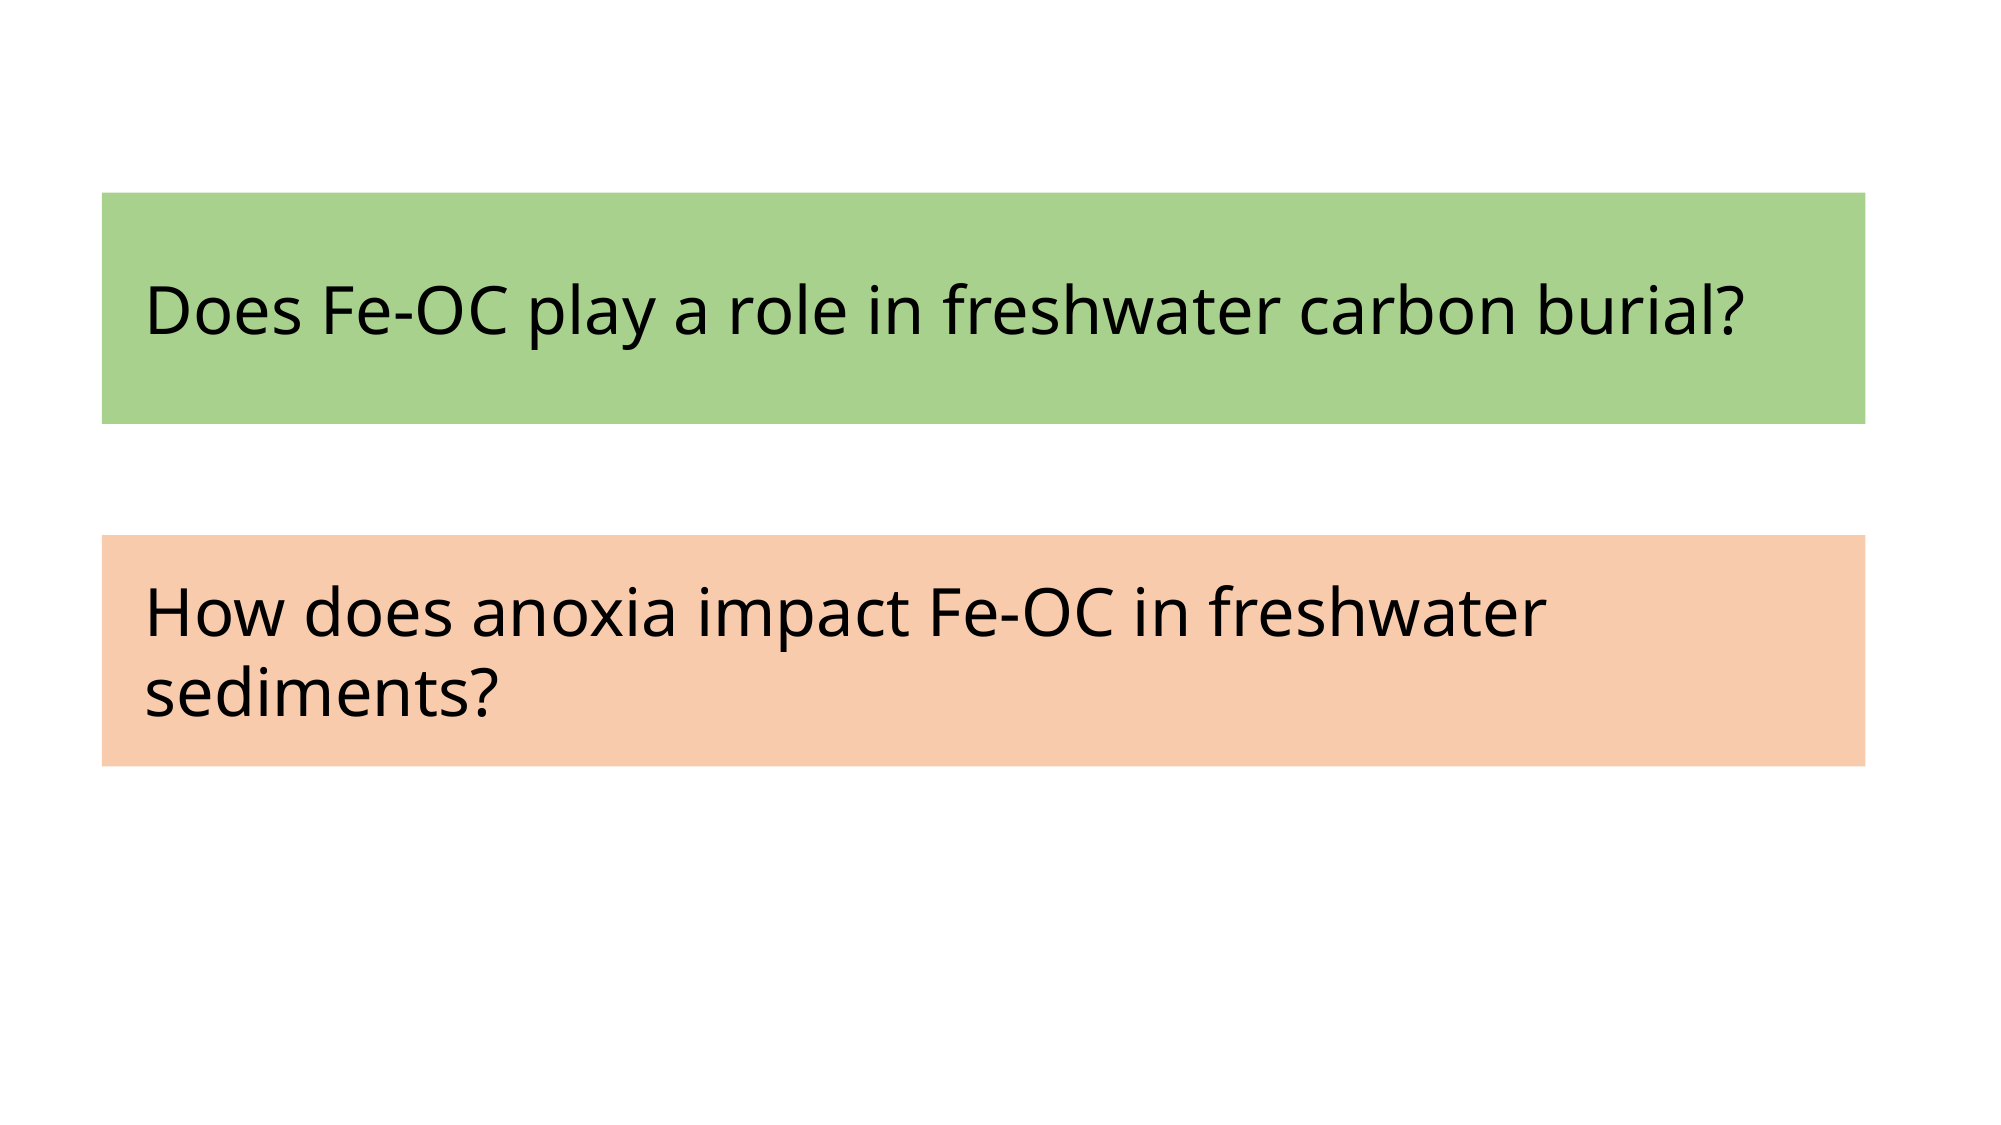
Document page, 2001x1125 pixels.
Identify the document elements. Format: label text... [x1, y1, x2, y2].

text_box [101, 534, 1867, 767]
text_box Does Fe-OC play a role in freshwater carbon burial? [130, 260, 1857, 355]
text_box How does anoxia impact Fe-OC in freshwater sediments? [130, 562, 1829, 738]
text_box [101, 192, 1867, 425]
